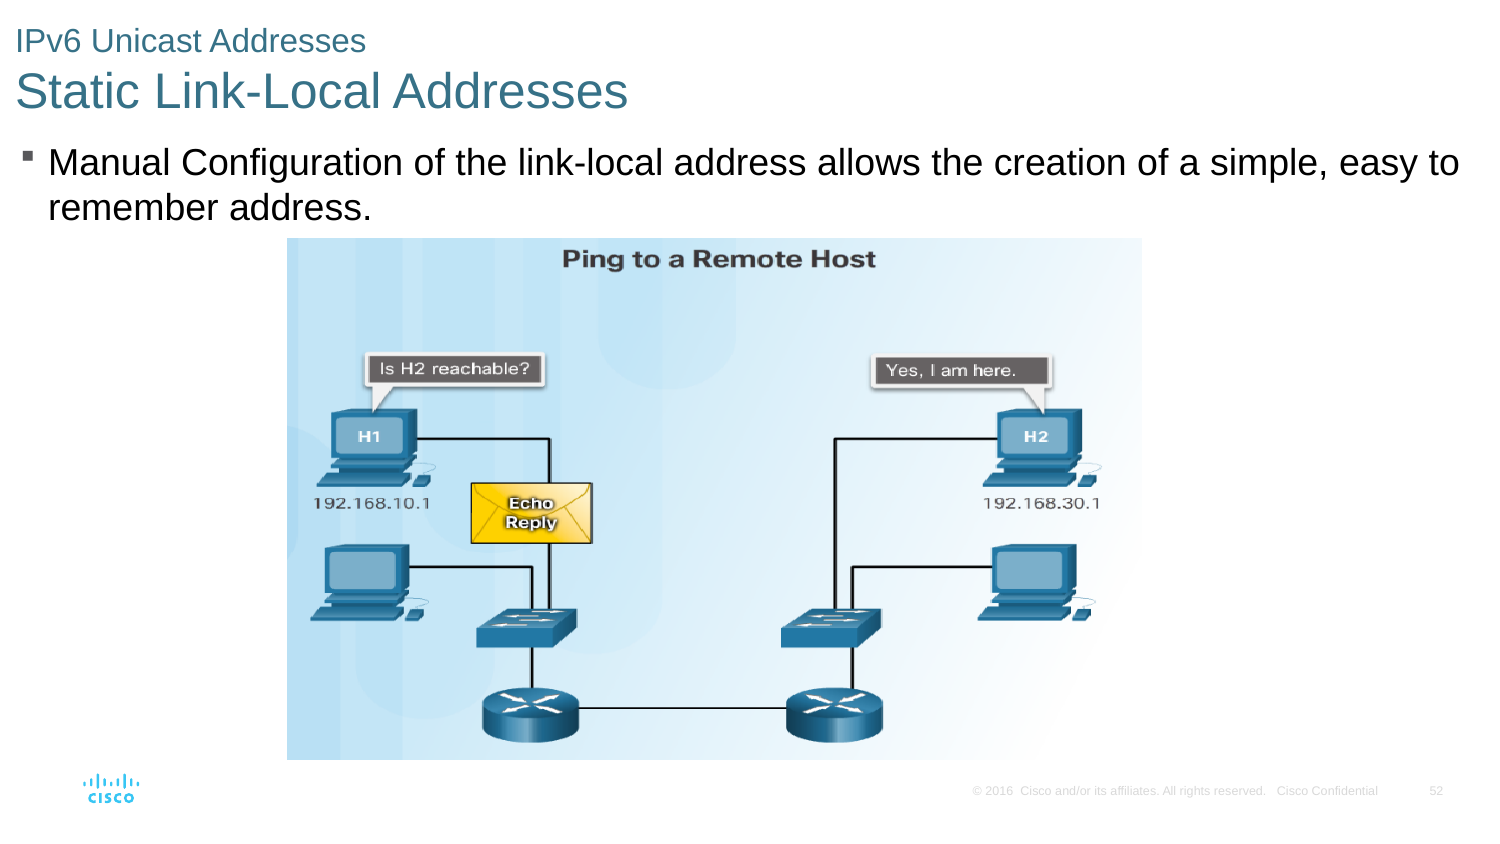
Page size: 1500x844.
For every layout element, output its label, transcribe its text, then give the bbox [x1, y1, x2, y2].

picture [286, 237, 1142, 760]
title IPv6 Unicast Addresses Static Link-Local Addresses [0, 6, 1500, 131]
list Manual Configuration of the link-local address allows the creation of a simple, easy to remember address. [5, 130, 1500, 785]
